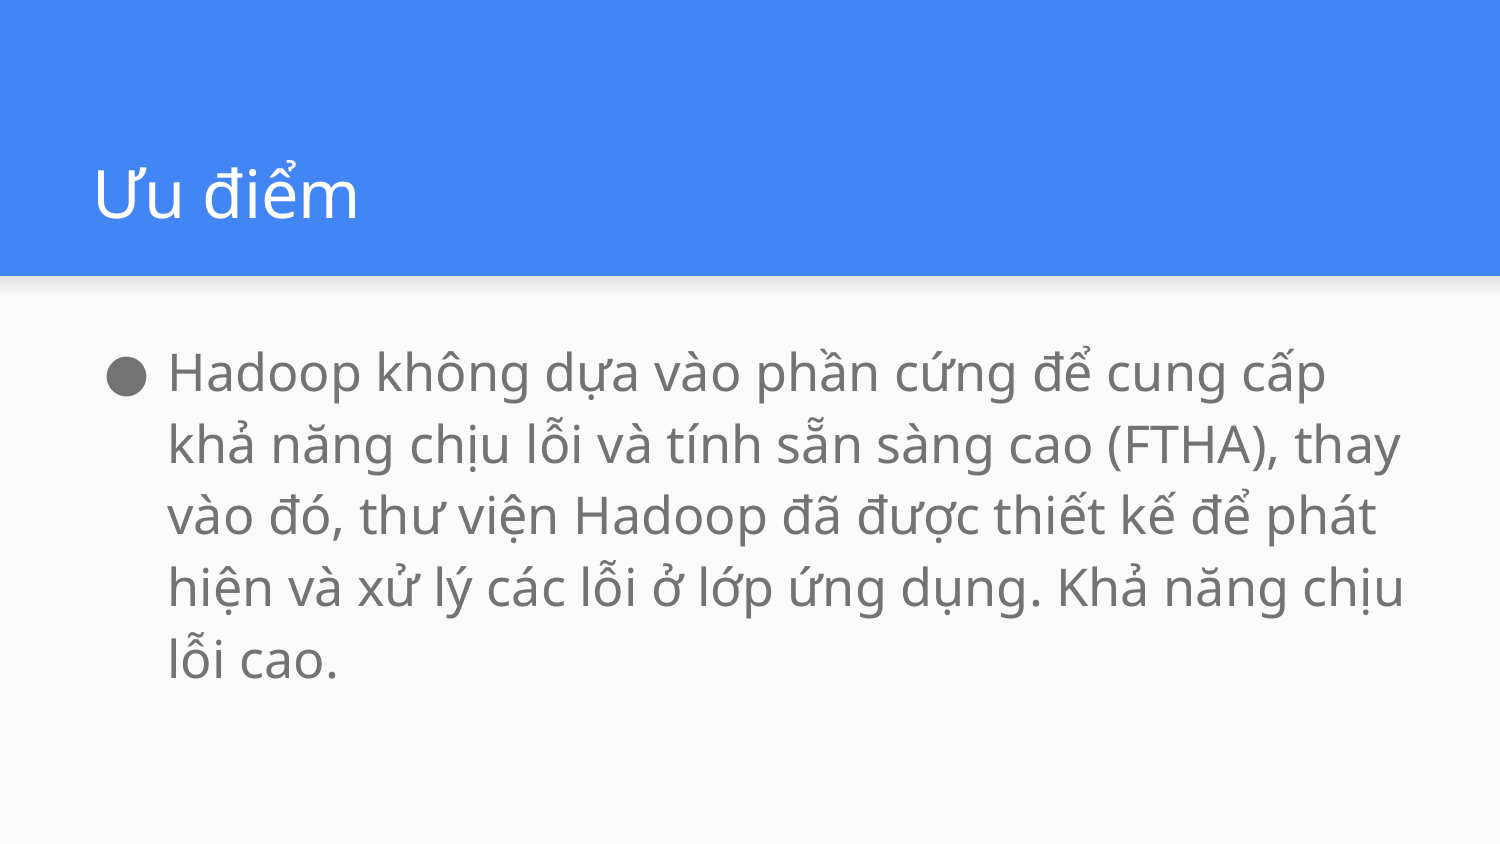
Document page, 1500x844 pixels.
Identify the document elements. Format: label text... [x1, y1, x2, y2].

title Ưu điểm [77, 121, 1427, 248]
list Hadoop không dựa vào phần cứng để cung cấp khả năng chịu lỗi và tính sẵn sàng cao (FTHA), thay vào đó, thư viện Hadoop đã được thiết kế để phát hiện và xử lý các lỗi ở lớp ứng dụng. Khả năng chịu lỗi cao. [77, 314, 1427, 760]
